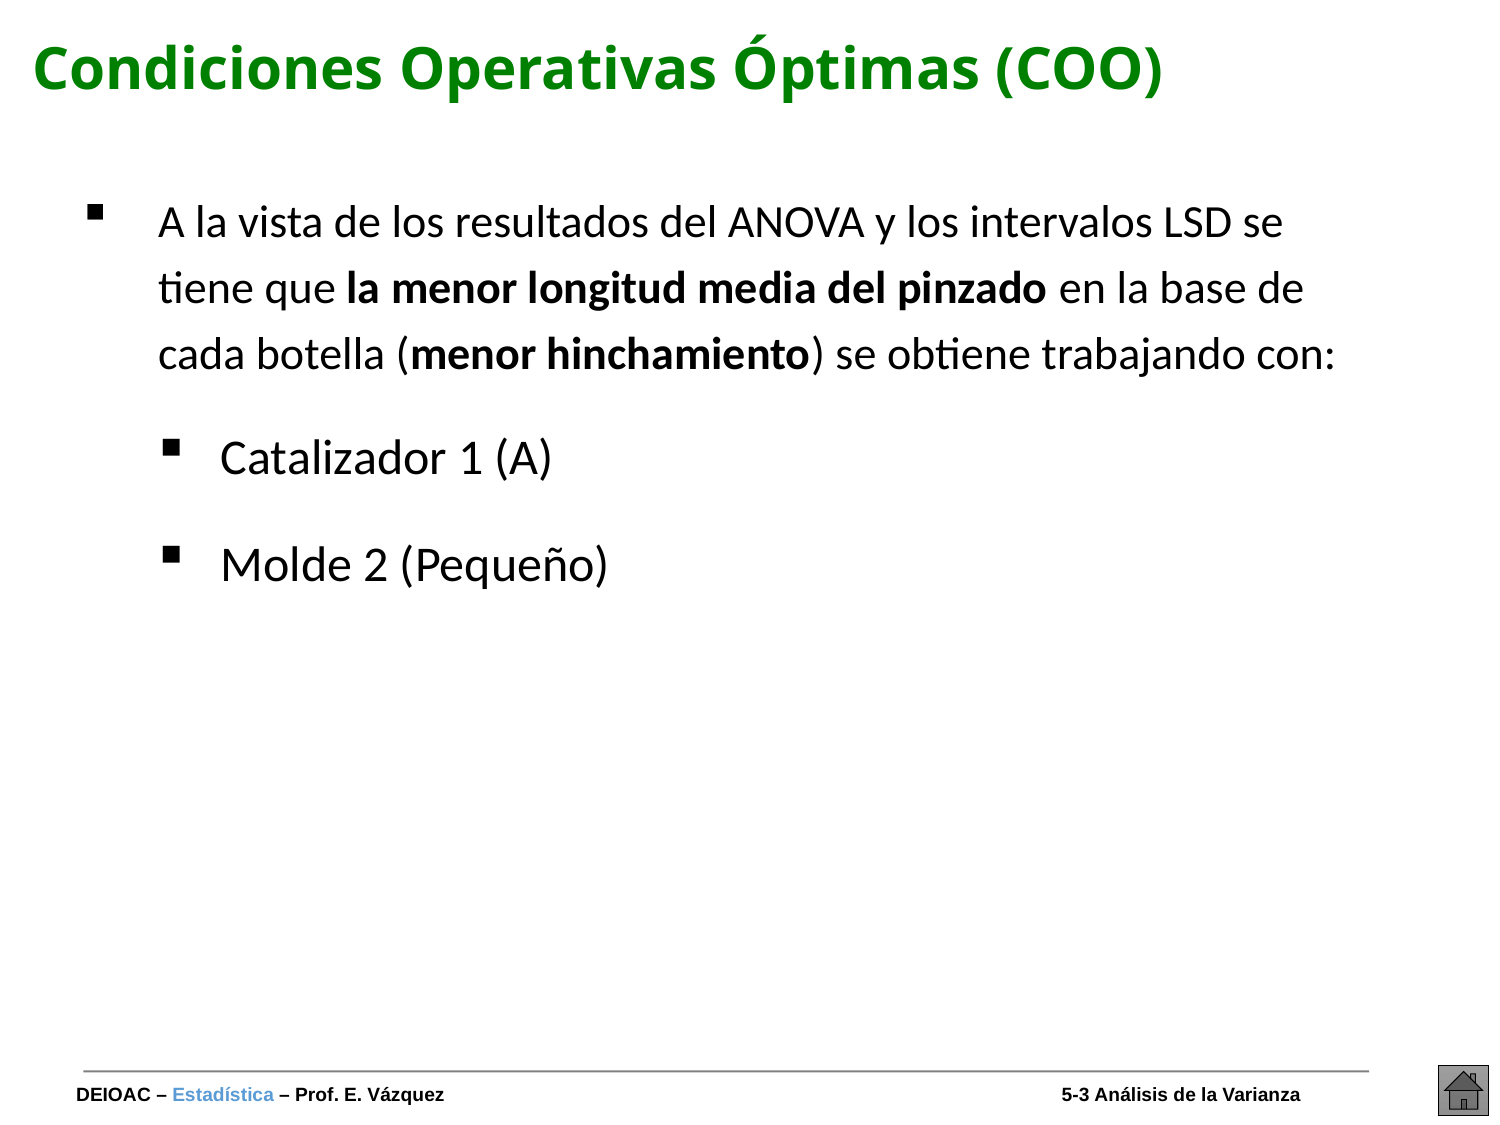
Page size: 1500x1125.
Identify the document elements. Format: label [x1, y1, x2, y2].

list [68, 172, 1400, 835]
title [17, 28, 1407, 114]
